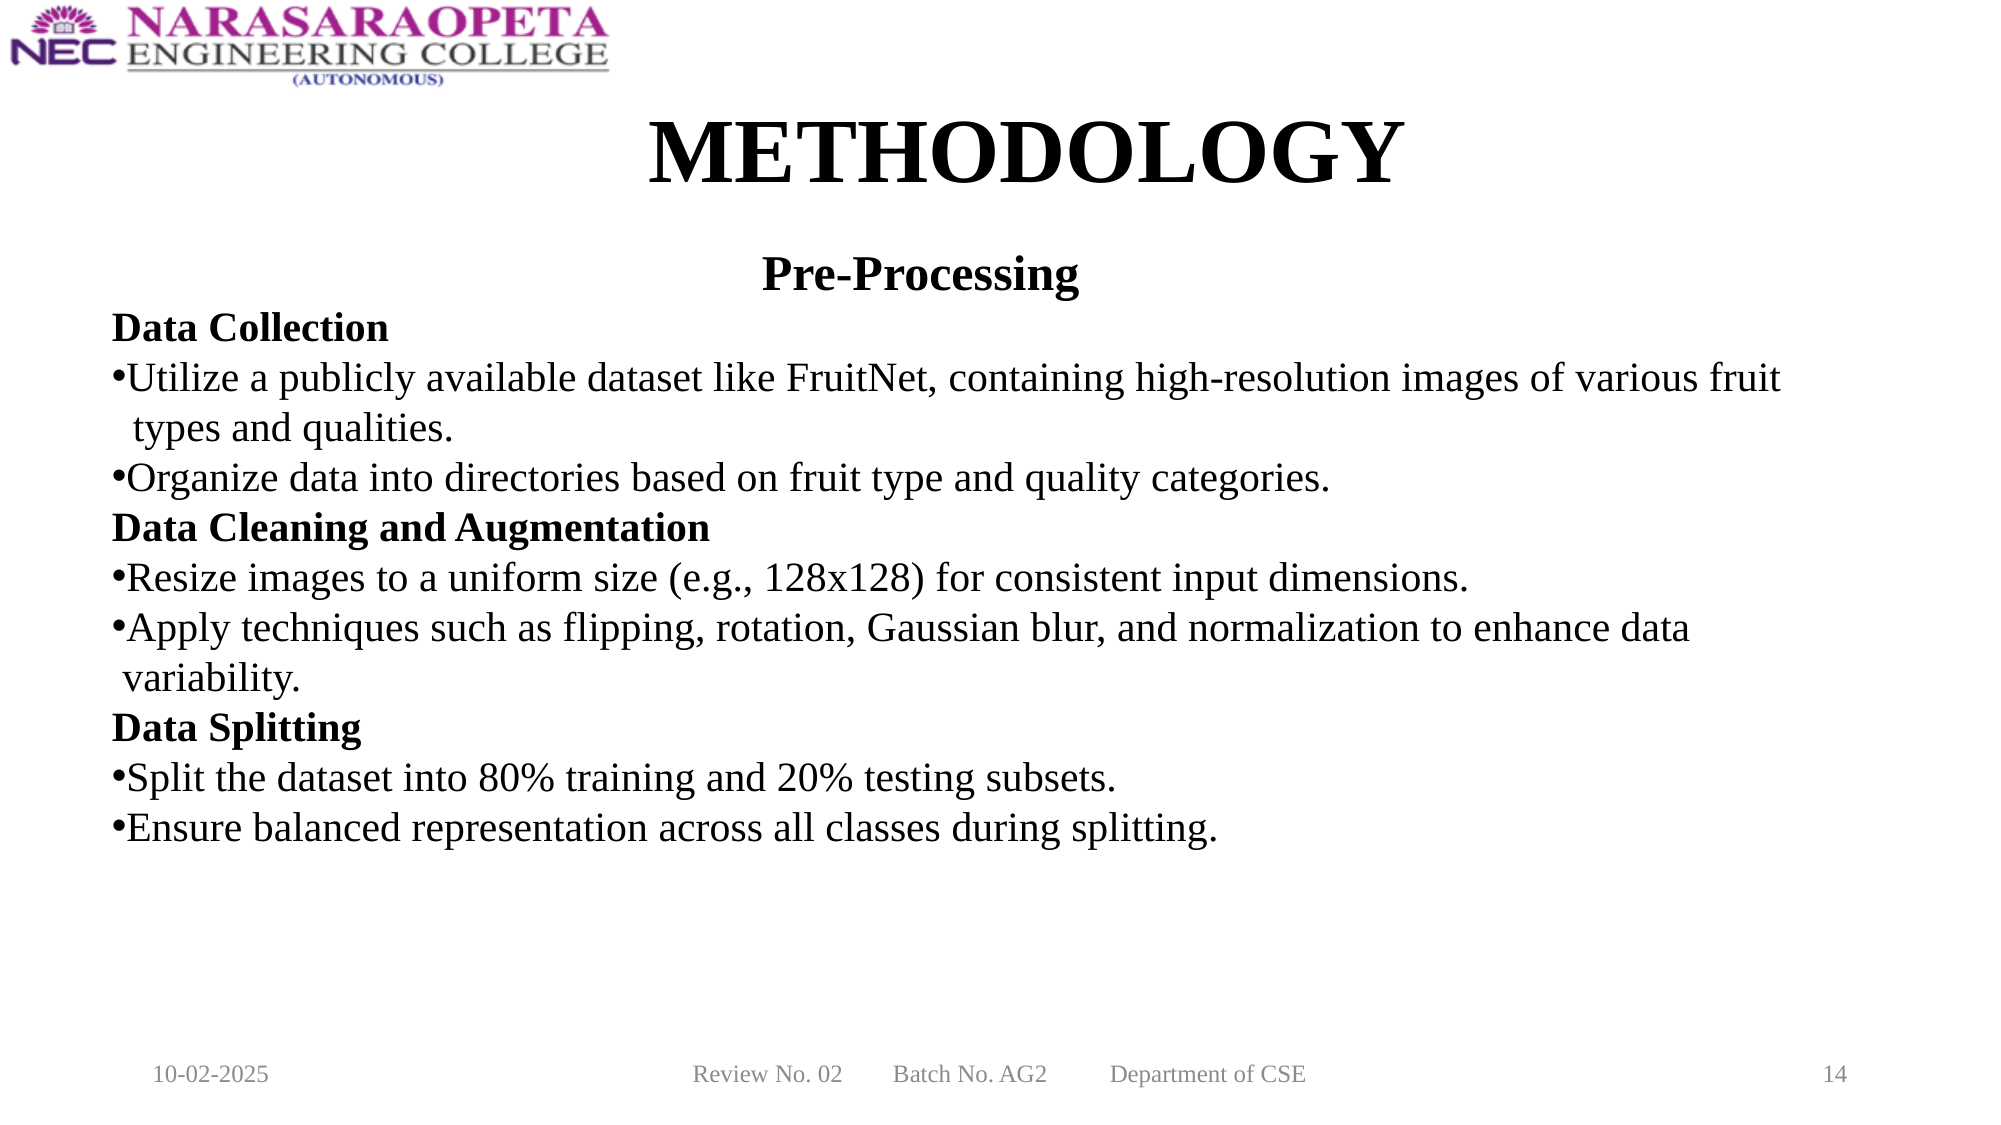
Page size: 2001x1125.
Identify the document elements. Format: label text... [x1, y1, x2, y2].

list Pre-Processing Data Collection Utilize a publicly available dataset like FruitNet, containing high-resolution images of various fruit types and qualities. Organize data into directories based on fruit type and quality categories. Data Cleaning and Augmentation Resize images to a uniform size (e.g., 128x128) for consistent input dimensions. Apply techniques such as flipping, rotation, Gaussian blur, and normalization to enhance data variability. Data Splitting Split the dataset into 80% training and 20% testing subsets. Ensure balanced representation across all classes during splitting. [96, 232, 1884, 993]
footer Review No. 02 Batch No. AG2 Department of CSE [662, 1042, 1338, 1103]
slide_number 14 [1412, 1042, 1863, 1103]
picture [0, 0, 1280, 719]
title METHODOLOGY [193, 59, 1863, 232]
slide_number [137, 1042, 588, 1103]
